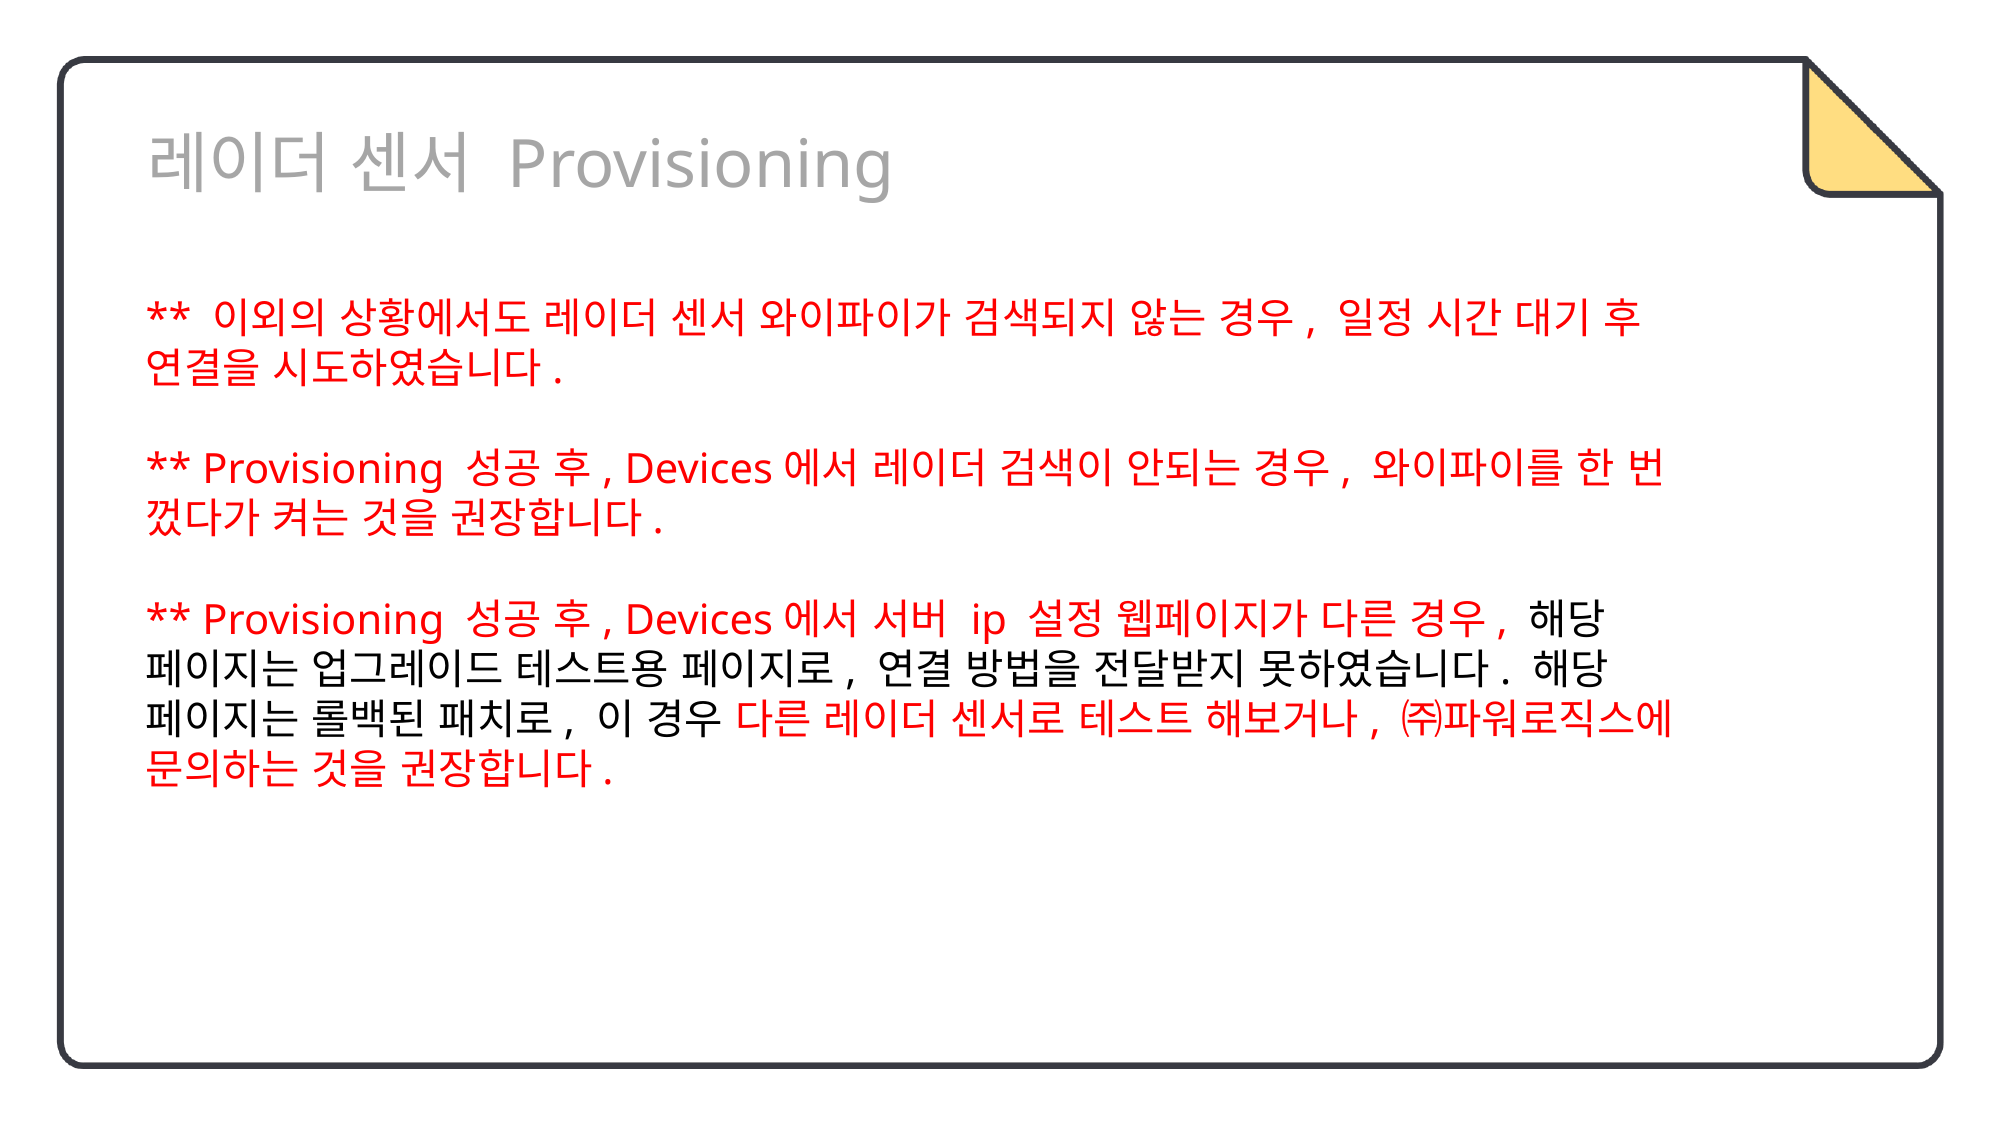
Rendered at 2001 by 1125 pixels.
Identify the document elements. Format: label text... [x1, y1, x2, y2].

text_box ** 이외의 상황에서도 레이더 센서 와이파이가 검색되지 않는 경우, 일정 시간 대기 후 연결을 시도하였습니다. ** Provisioning 성공 후, Devices에서 레이더 검색이 안되는 경우, 와이파이를 한 번 껐다가 켜는 것을 권장합니다. ** Provisioning 성공 후, Devices에서 서버 ip 설정 웹페이지가 다른 경우, 해당 페이지는 업그레이드 테스트용 페이지로, 연결 방법을 전달받지 못하였습니다. 해당 페이지는 롤백된 패치로, 이 경우 다른 레이더 센서로 테스트 해보거나, ㈜파워로직스에 문의하는 것을 권장합니다. [130, 284, 1768, 800]
text_box 레이더 센서 Provisioning [132, 113, 1750, 208]
picture [56, 56, 1944, 1069]
